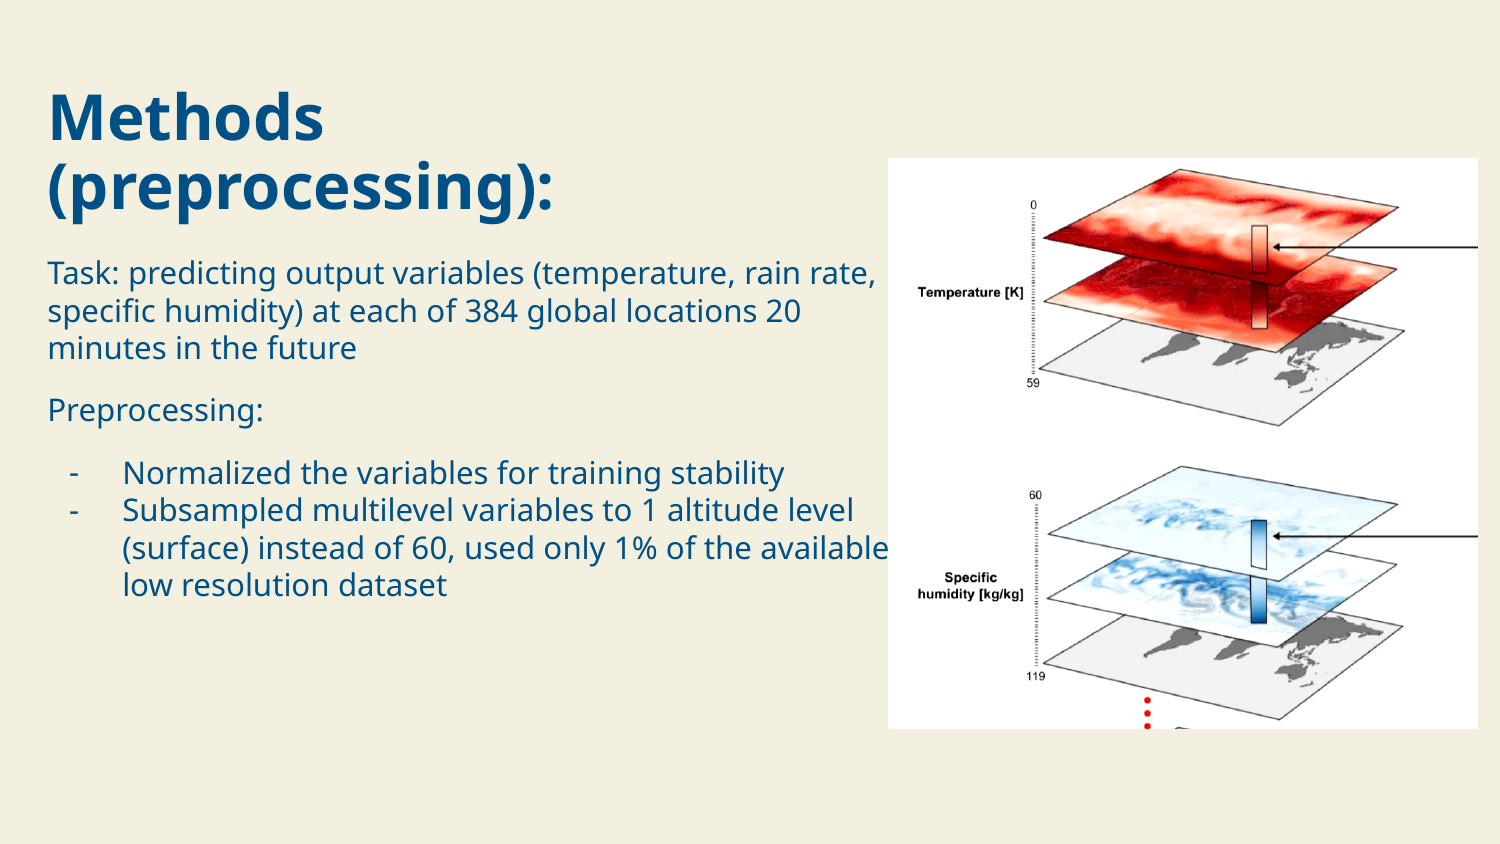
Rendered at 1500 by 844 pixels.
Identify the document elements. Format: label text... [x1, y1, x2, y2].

list Task: predicting output variables (temperature, rain rate, specific humidity) at each of 384 global locations 20 minutes in the future Preprocessing: Normalized the variables for training stability Subsampled multilevel variables to 1 altitude level (surface) instead of 60, used only 1% of the available low resolution dataset [32, 238, 922, 780]
title Methods (preprocessing): [32, 106, 687, 239]
picture [888, 158, 1478, 730]
